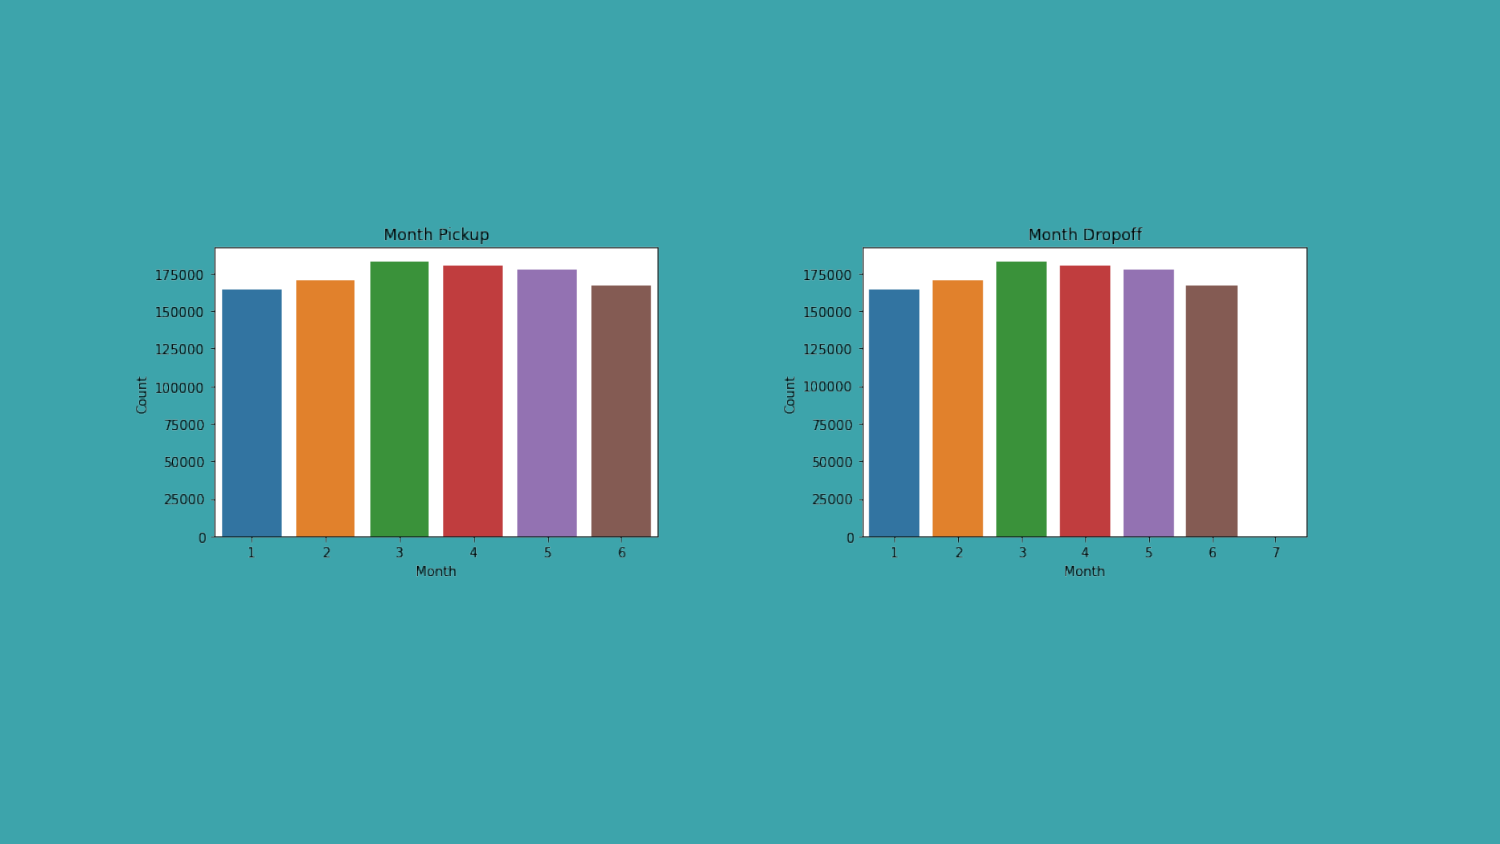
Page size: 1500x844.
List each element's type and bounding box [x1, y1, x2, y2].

picture [126, 218, 668, 587]
picture [775, 218, 1317, 587]
